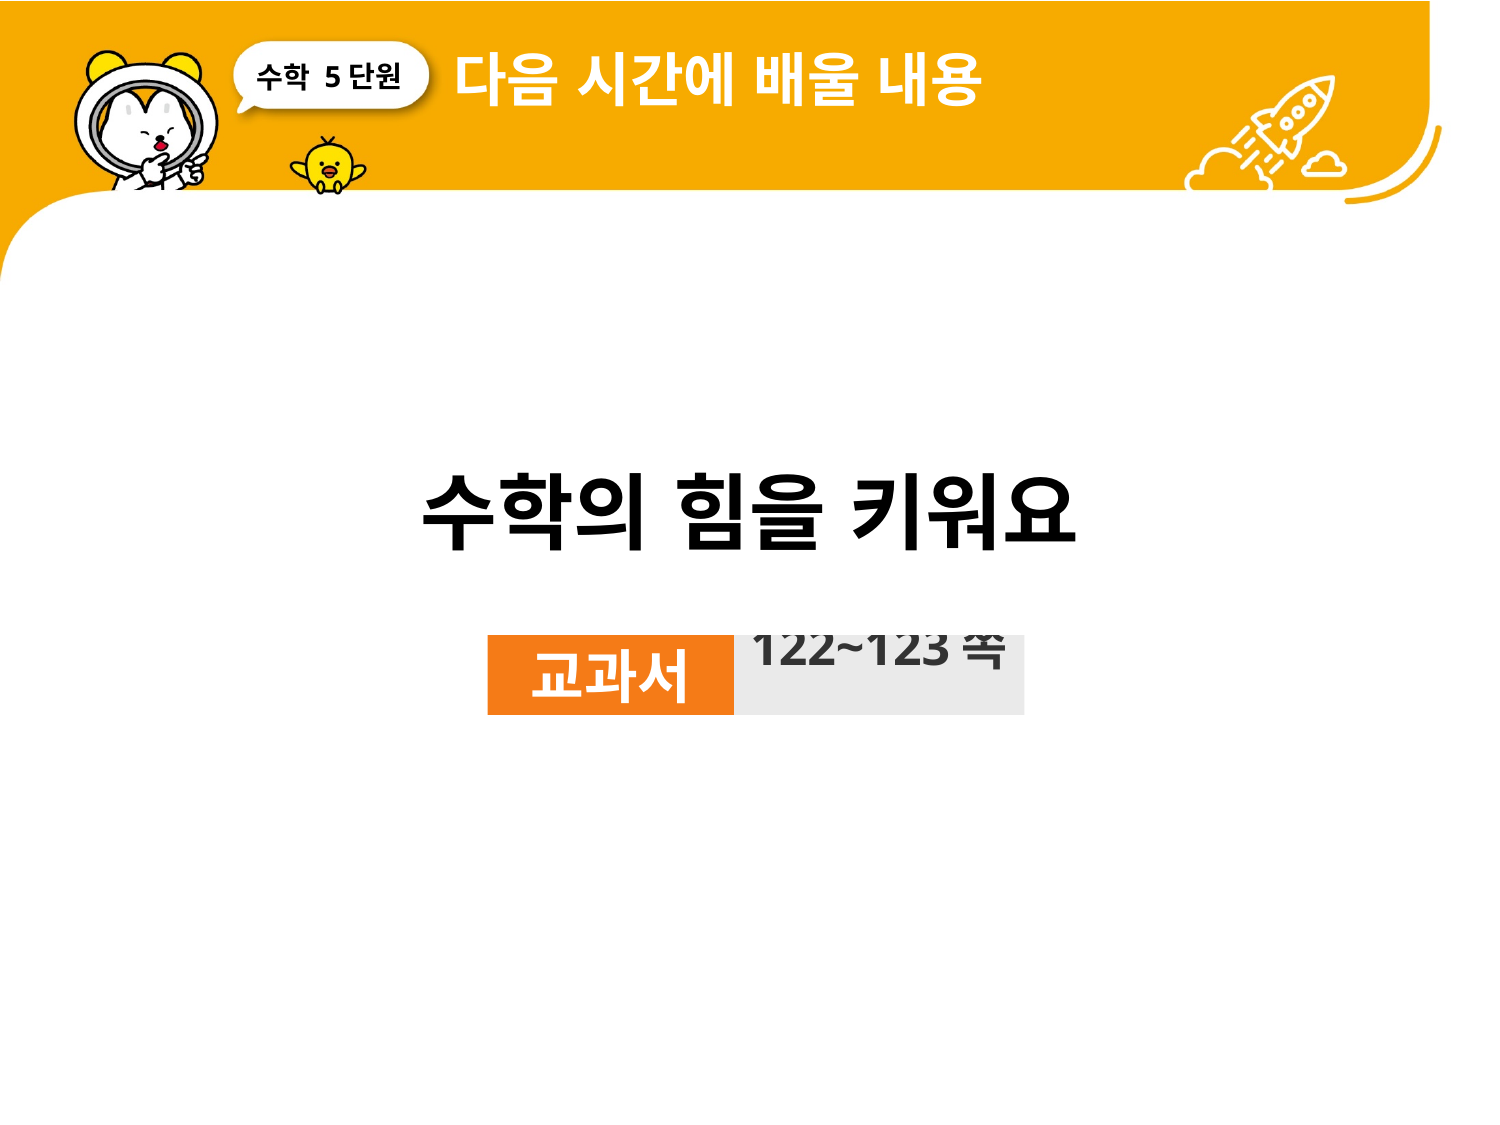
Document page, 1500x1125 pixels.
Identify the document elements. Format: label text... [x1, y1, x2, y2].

list 다음 시간에 배울 내용 [438, 39, 1204, 126]
picture [0, 1, 1500, 1124]
text_box 수학의 힘을 키워요 [188, 385, 1312, 635]
list 5단원 [282, 55, 445, 106]
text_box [487, 635, 1025, 715]
